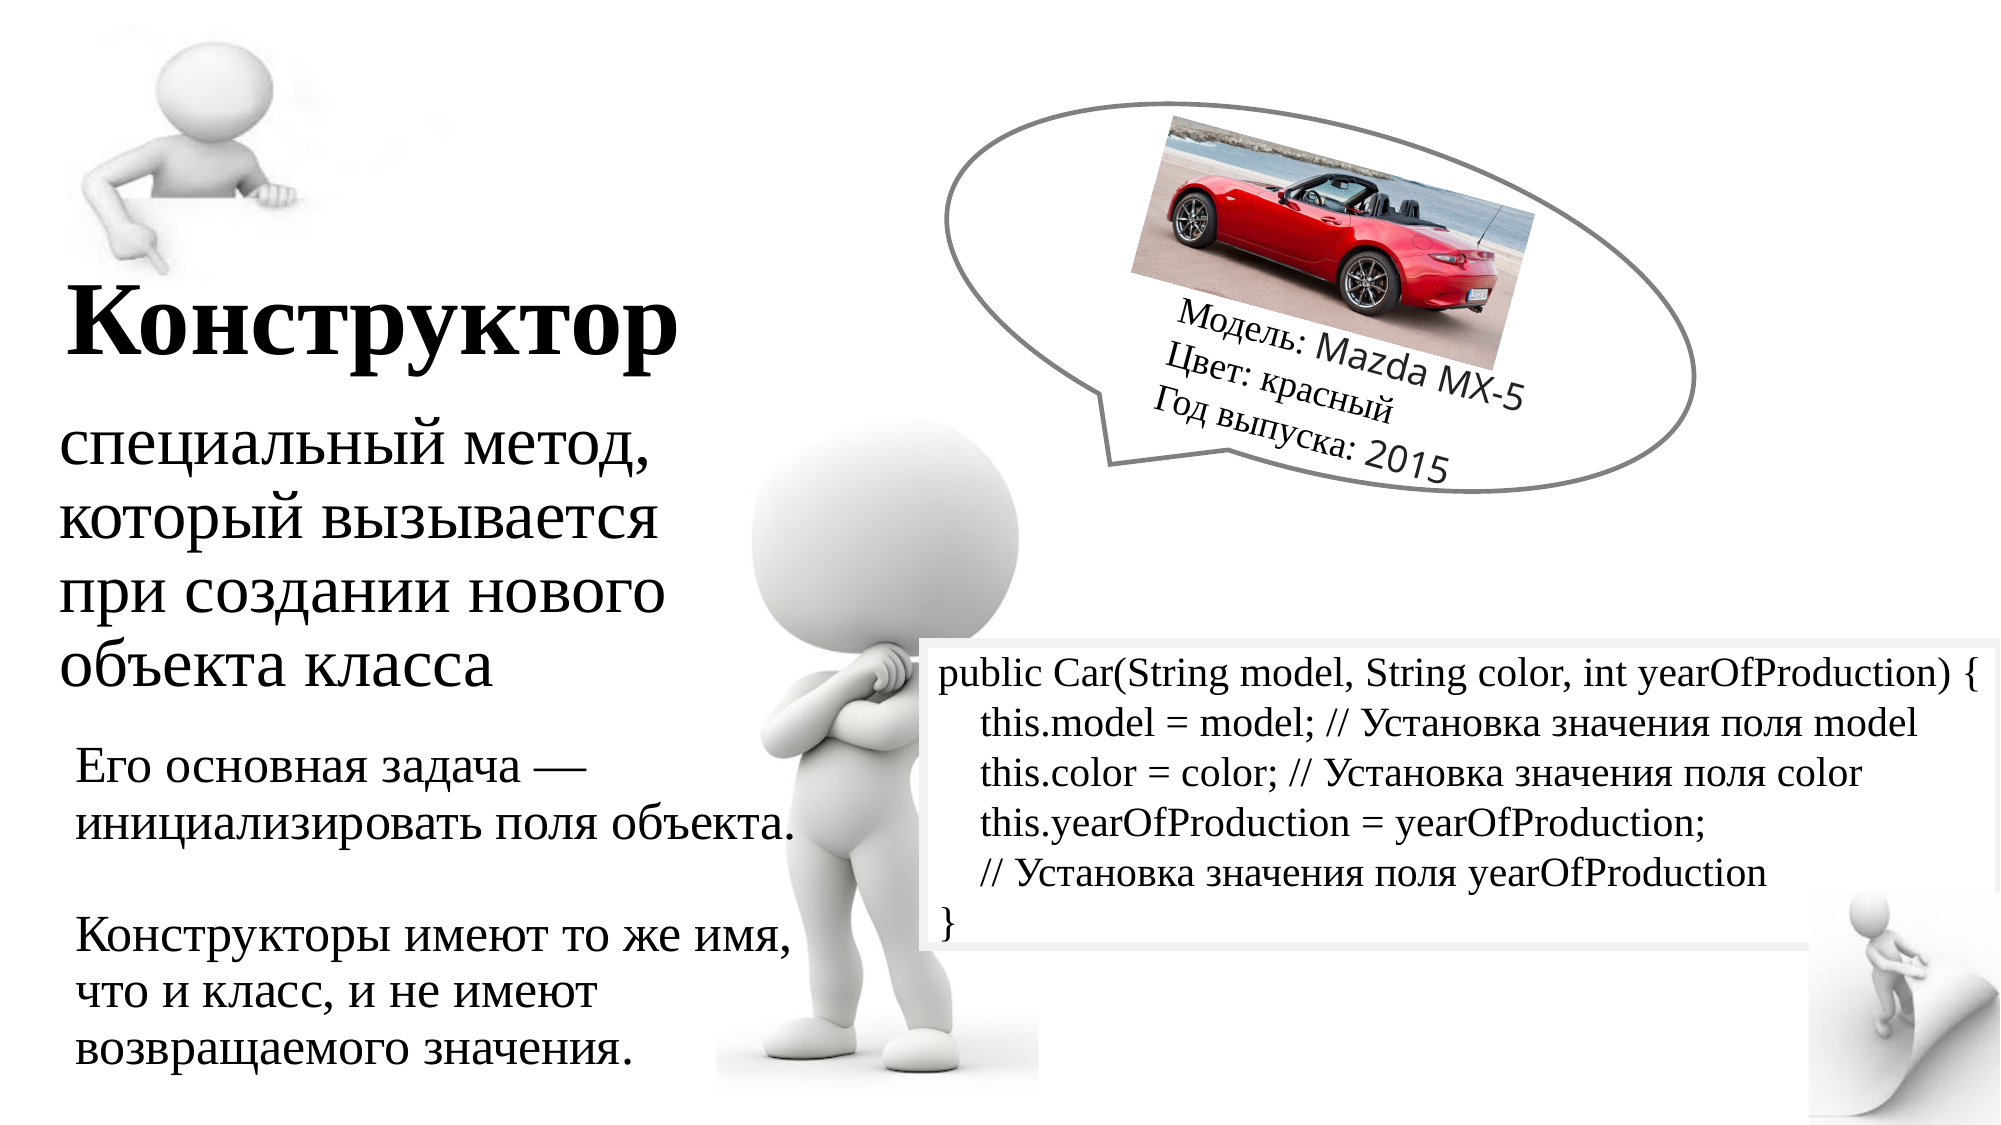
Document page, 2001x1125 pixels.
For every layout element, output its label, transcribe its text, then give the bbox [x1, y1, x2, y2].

picture [4, 0, 561, 282]
title Конструктор [0, 177, 749, 385]
text_box public Car(String model, String color, int yearOfProduction) { this.model = model; // Установка значения поля model this.color = color; // Установка значения поля color this.yearOfProduction = yearOfProduction; // Установка значения поля yearOfProduction } [1039, 642, 2000, 948]
picture [1131, 115, 1536, 371]
picture [716, 403, 1039, 1121]
picture [1808, 892, 2000, 1125]
text_box Его основная задача — инициализировать поля объекта. Конструкторы имеют то же имя, что и класс, и не имеют возвращаемого значения. [60, 762, 716, 1083]
text_box Модель: Mazda MX-5 Цвет: красный Год выпуска: 2015 [945, 102, 1695, 493]
text_box специальный метод, который вызывается при создании нового объекта класса [44, 388, 752, 710]
